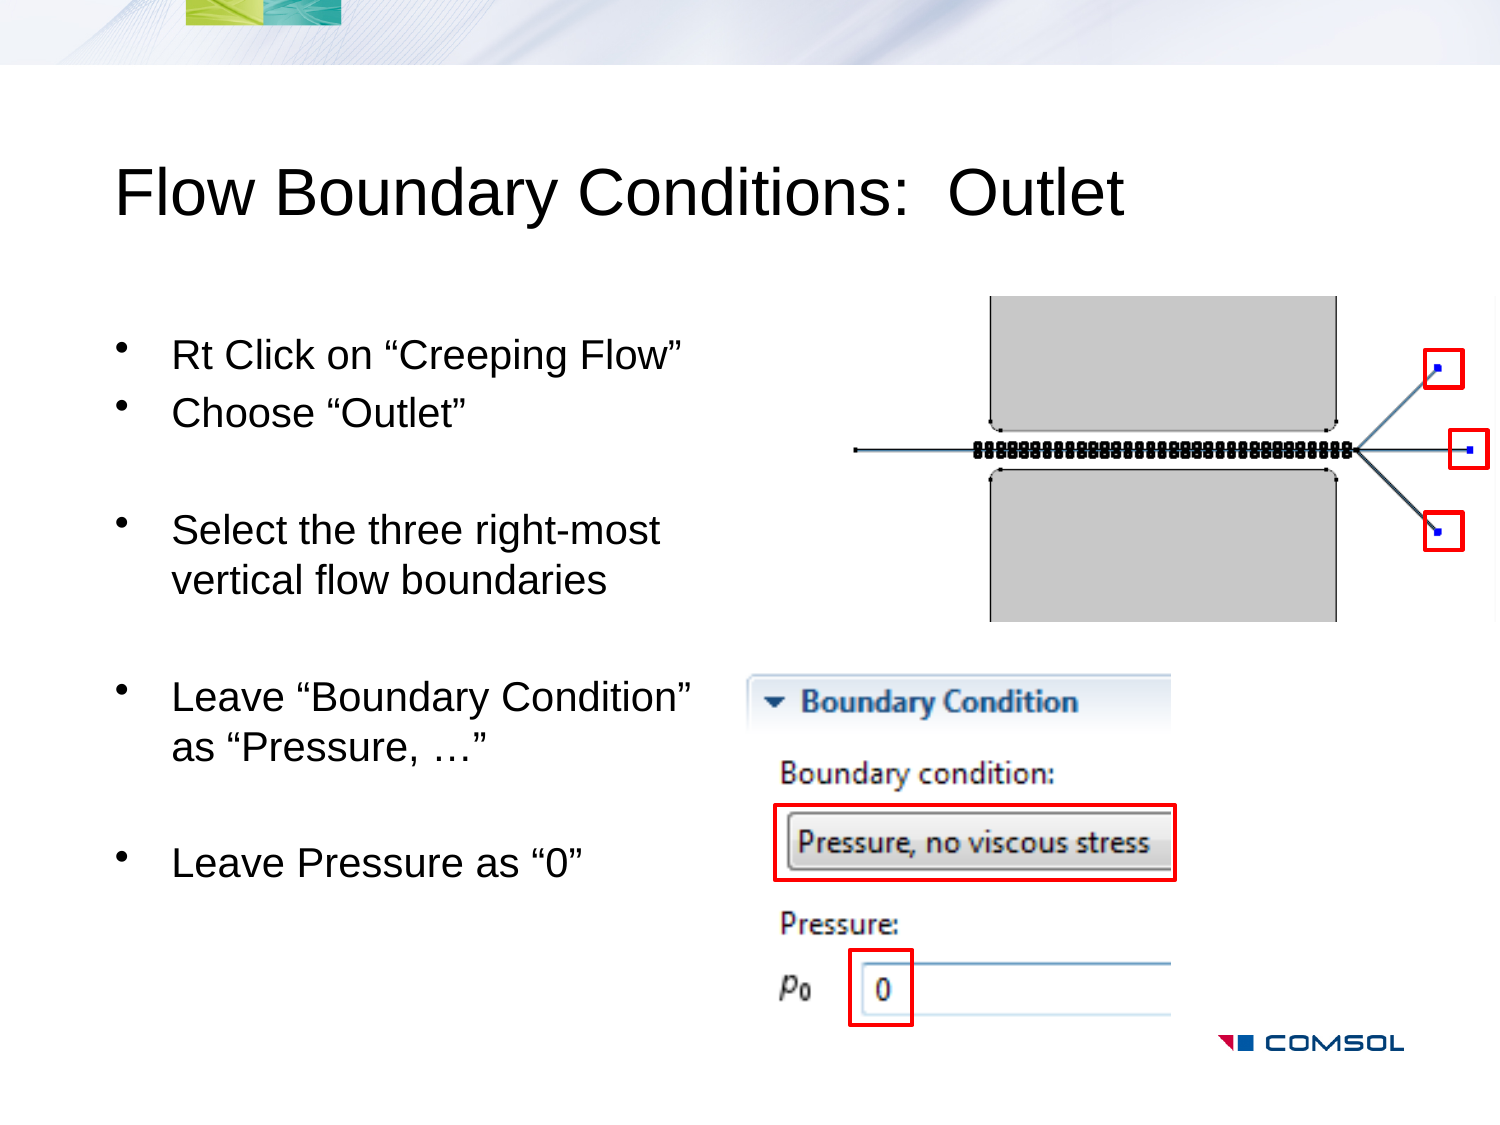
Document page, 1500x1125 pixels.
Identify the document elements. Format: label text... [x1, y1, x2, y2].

title Flow Boundary Conditions: Outlet [99, 102, 1425, 275]
list Rt Click on “Creeping Flow” Choose “Outlet” Select the three right-most vertical flow boundaries Leave “Boundary Condition” as “Pressure, …” Leave Pressure as “0” [99, 320, 738, 1000]
picture [0, 0, 1500, 1125]
